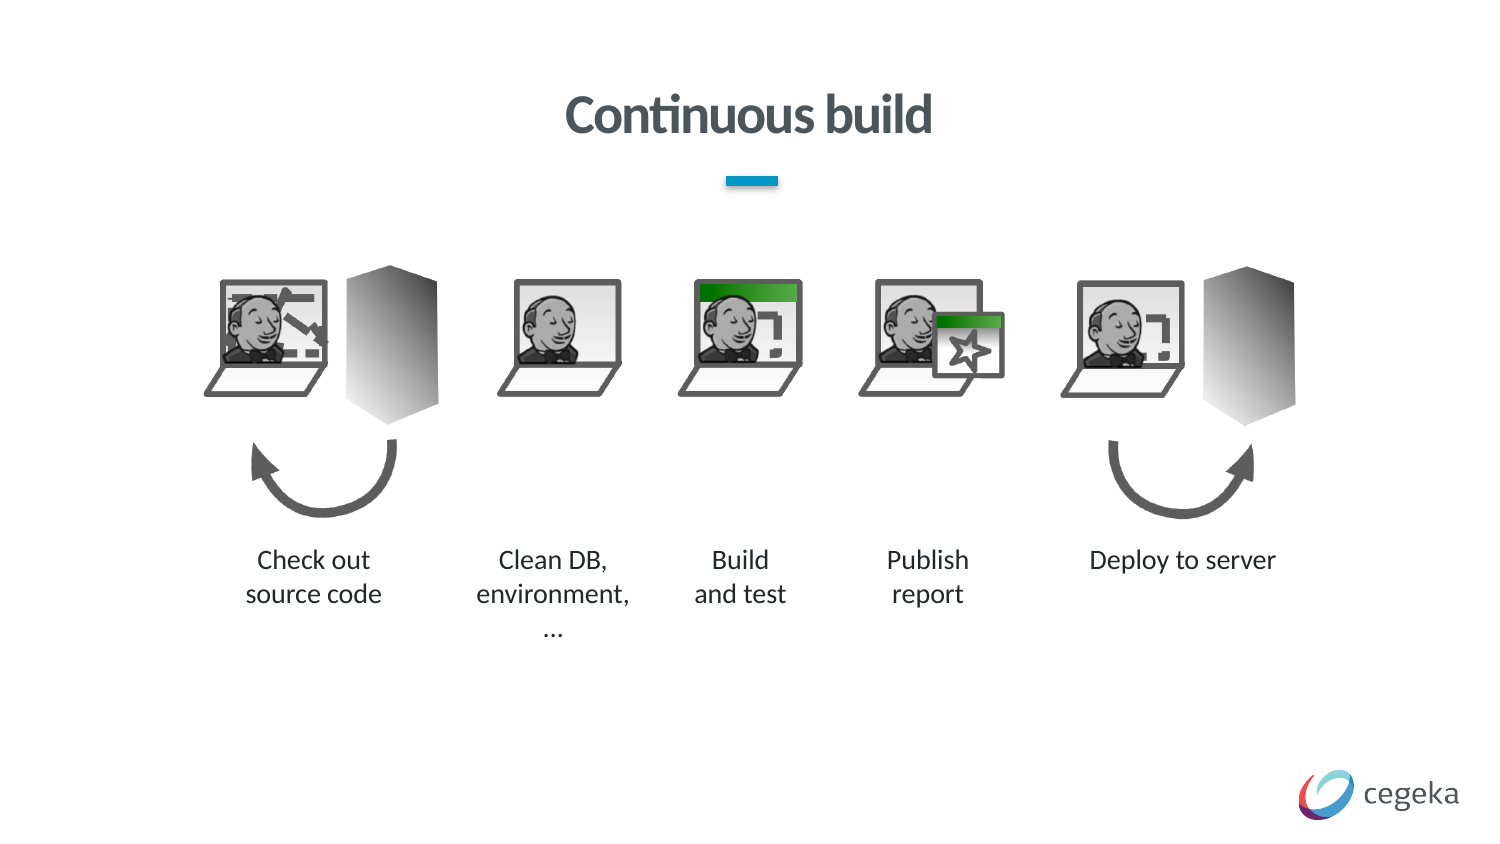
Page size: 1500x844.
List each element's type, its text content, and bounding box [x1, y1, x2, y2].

text_box Check out source code [206, 543, 422, 623]
picture [203, 262, 1297, 535]
text_box Deploy to server [1053, 534, 1313, 623]
text_box Build and test [675, 544, 807, 623]
text_box Clean DB, environment,… [459, 544, 647, 647]
text_box Publish report [834, 544, 1022, 623]
title Continuous build [64, 32, 1436, 152]
picture [1299, 765, 1477, 829]
